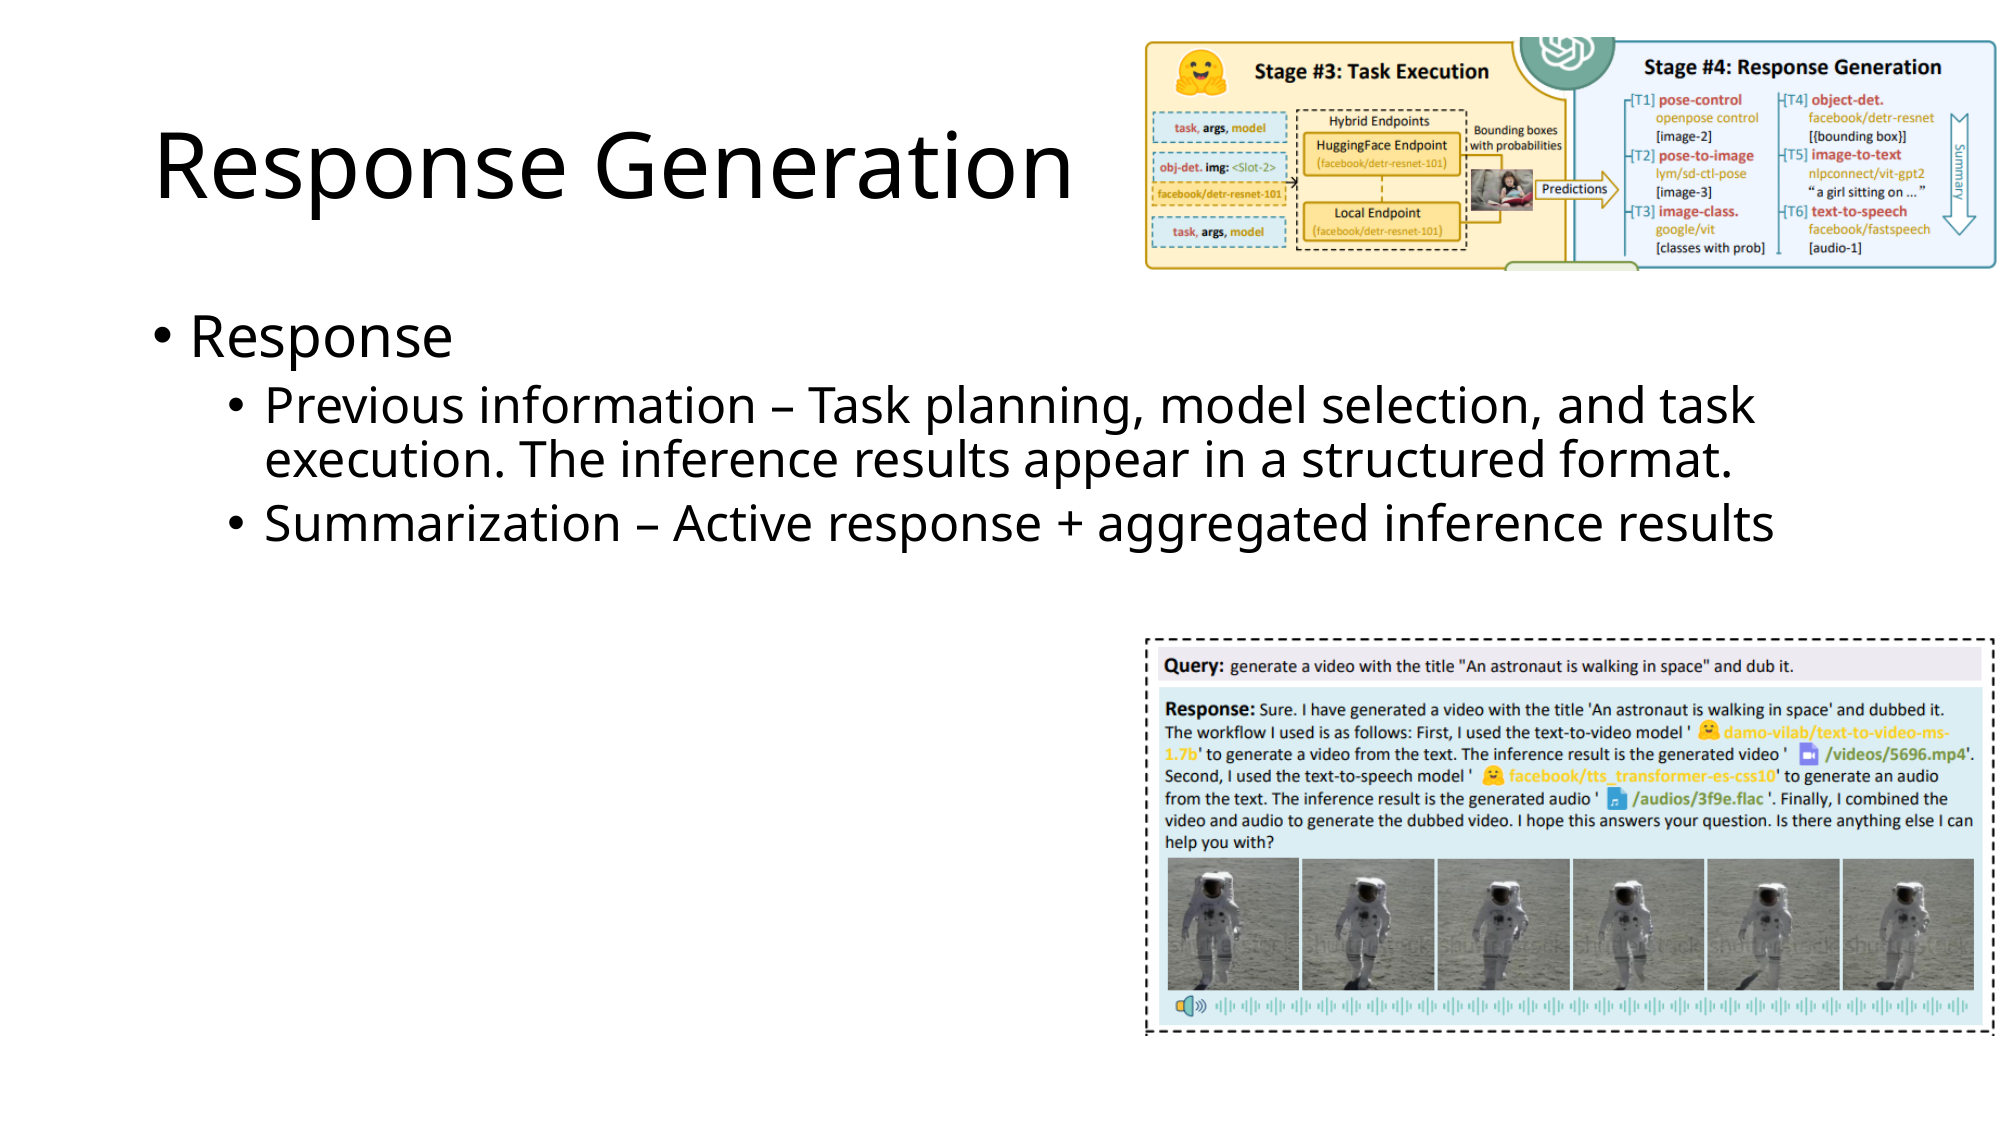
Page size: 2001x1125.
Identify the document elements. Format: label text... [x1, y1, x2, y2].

picture [1143, 635, 2000, 1036]
list Response Previous information – Task planning, model selection, and task execution. The inference results appear in a structured format. Summarization – Active response + aggregated inference results [137, 299, 1863, 1014]
title Response Generation [137, 59, 1863, 278]
picture [1143, 37, 2000, 271]
